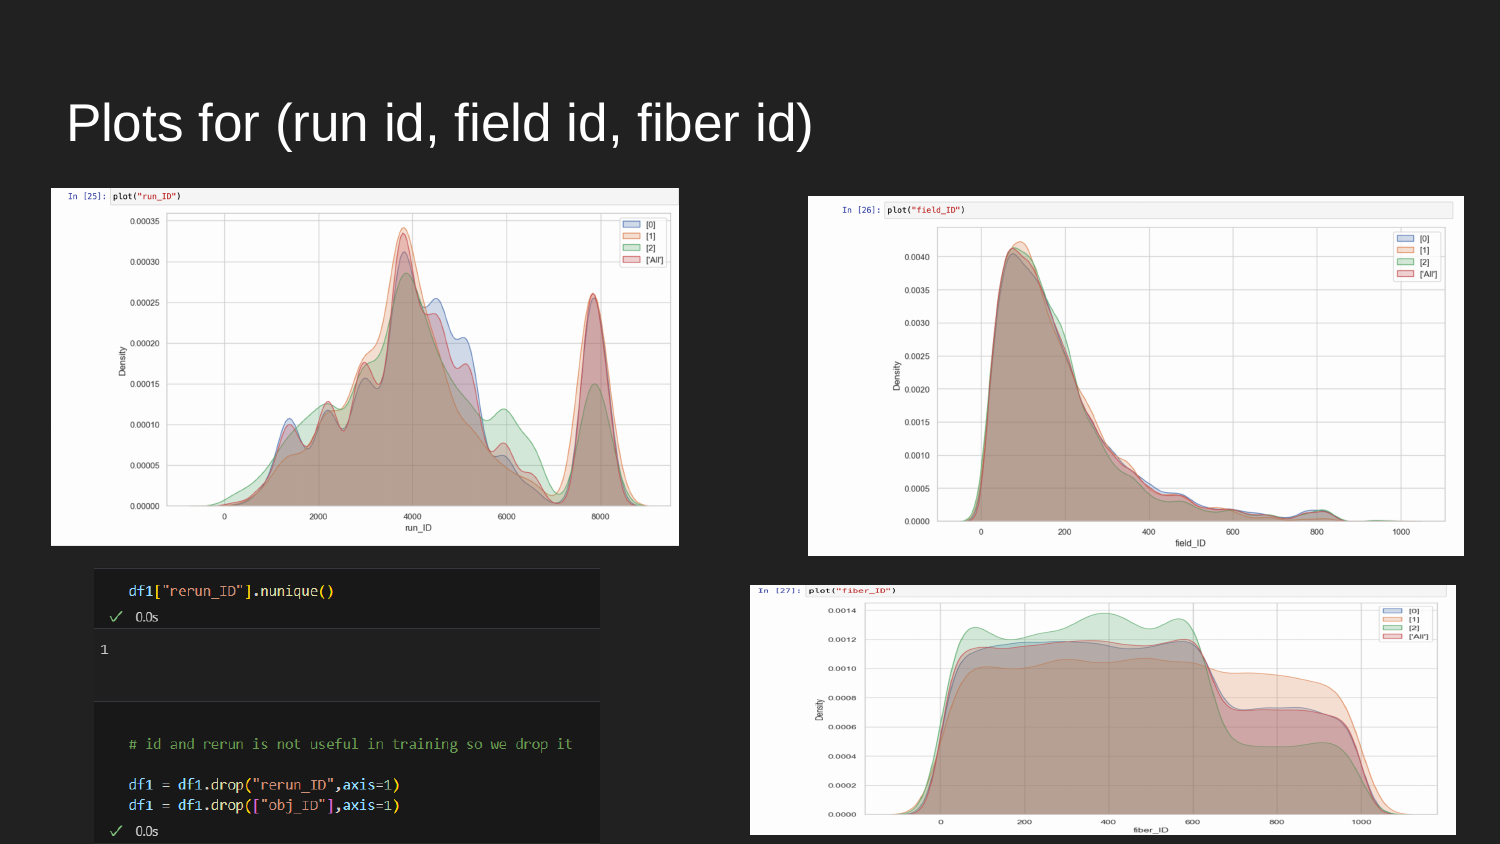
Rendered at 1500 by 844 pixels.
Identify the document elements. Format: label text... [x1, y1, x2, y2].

picture [94, 567, 600, 844]
picture [50, 188, 679, 546]
title Plots for (run id, field id, fiber id) [51, 72, 1449, 167]
picture [749, 584, 1457, 835]
picture [807, 195, 1464, 557]
